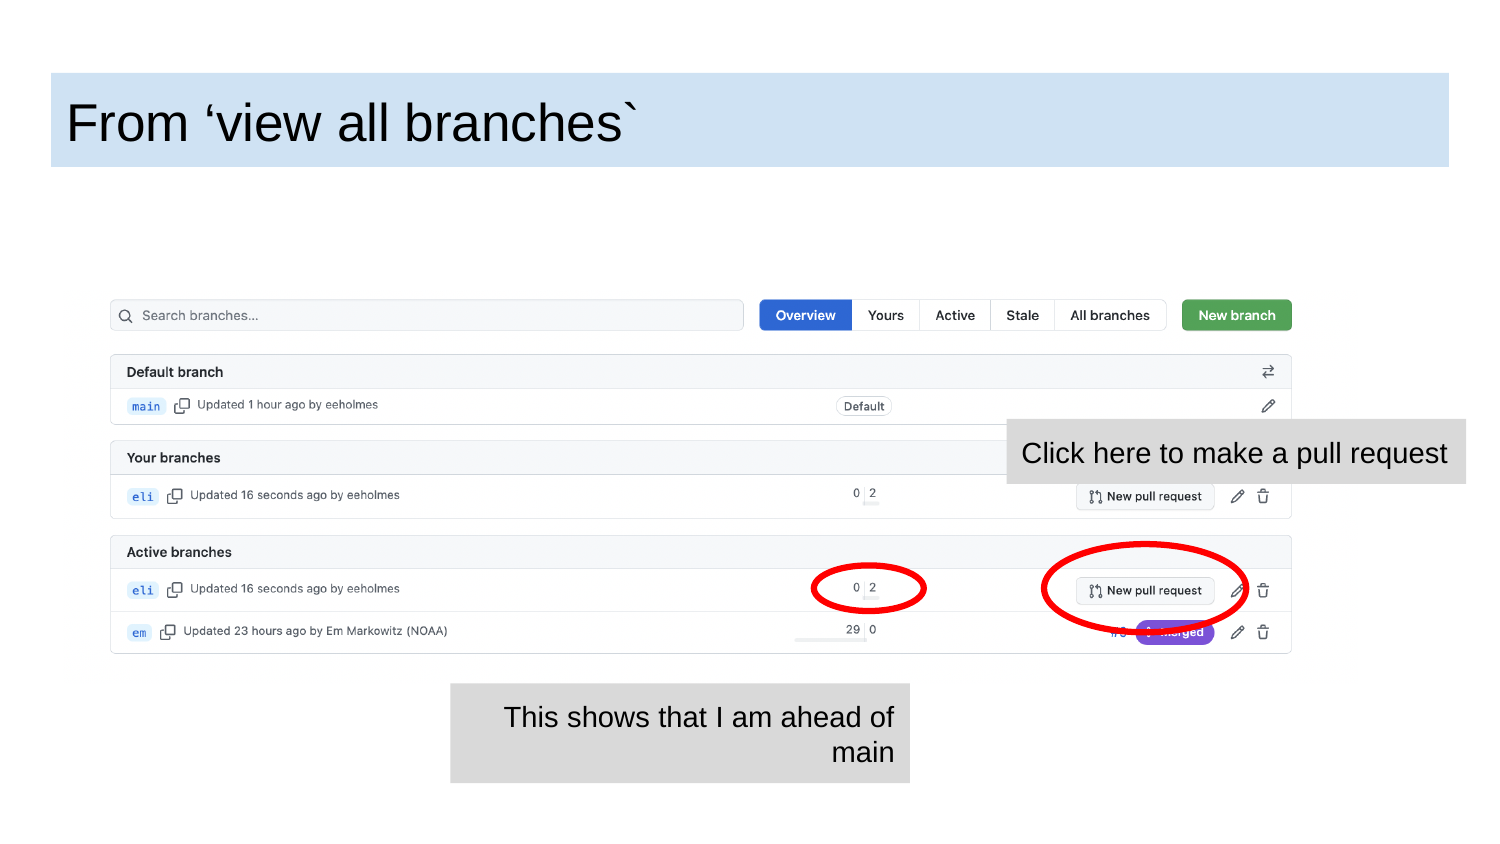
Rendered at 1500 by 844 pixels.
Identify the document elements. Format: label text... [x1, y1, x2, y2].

text_box Click here to make a pull request [1363, 418, 1467, 484]
title From ‘view all branches` [51, 72, 1449, 167]
text_box This shows that I am ahead of main [450, 693, 910, 784]
picture [62, 290, 1358, 684]
